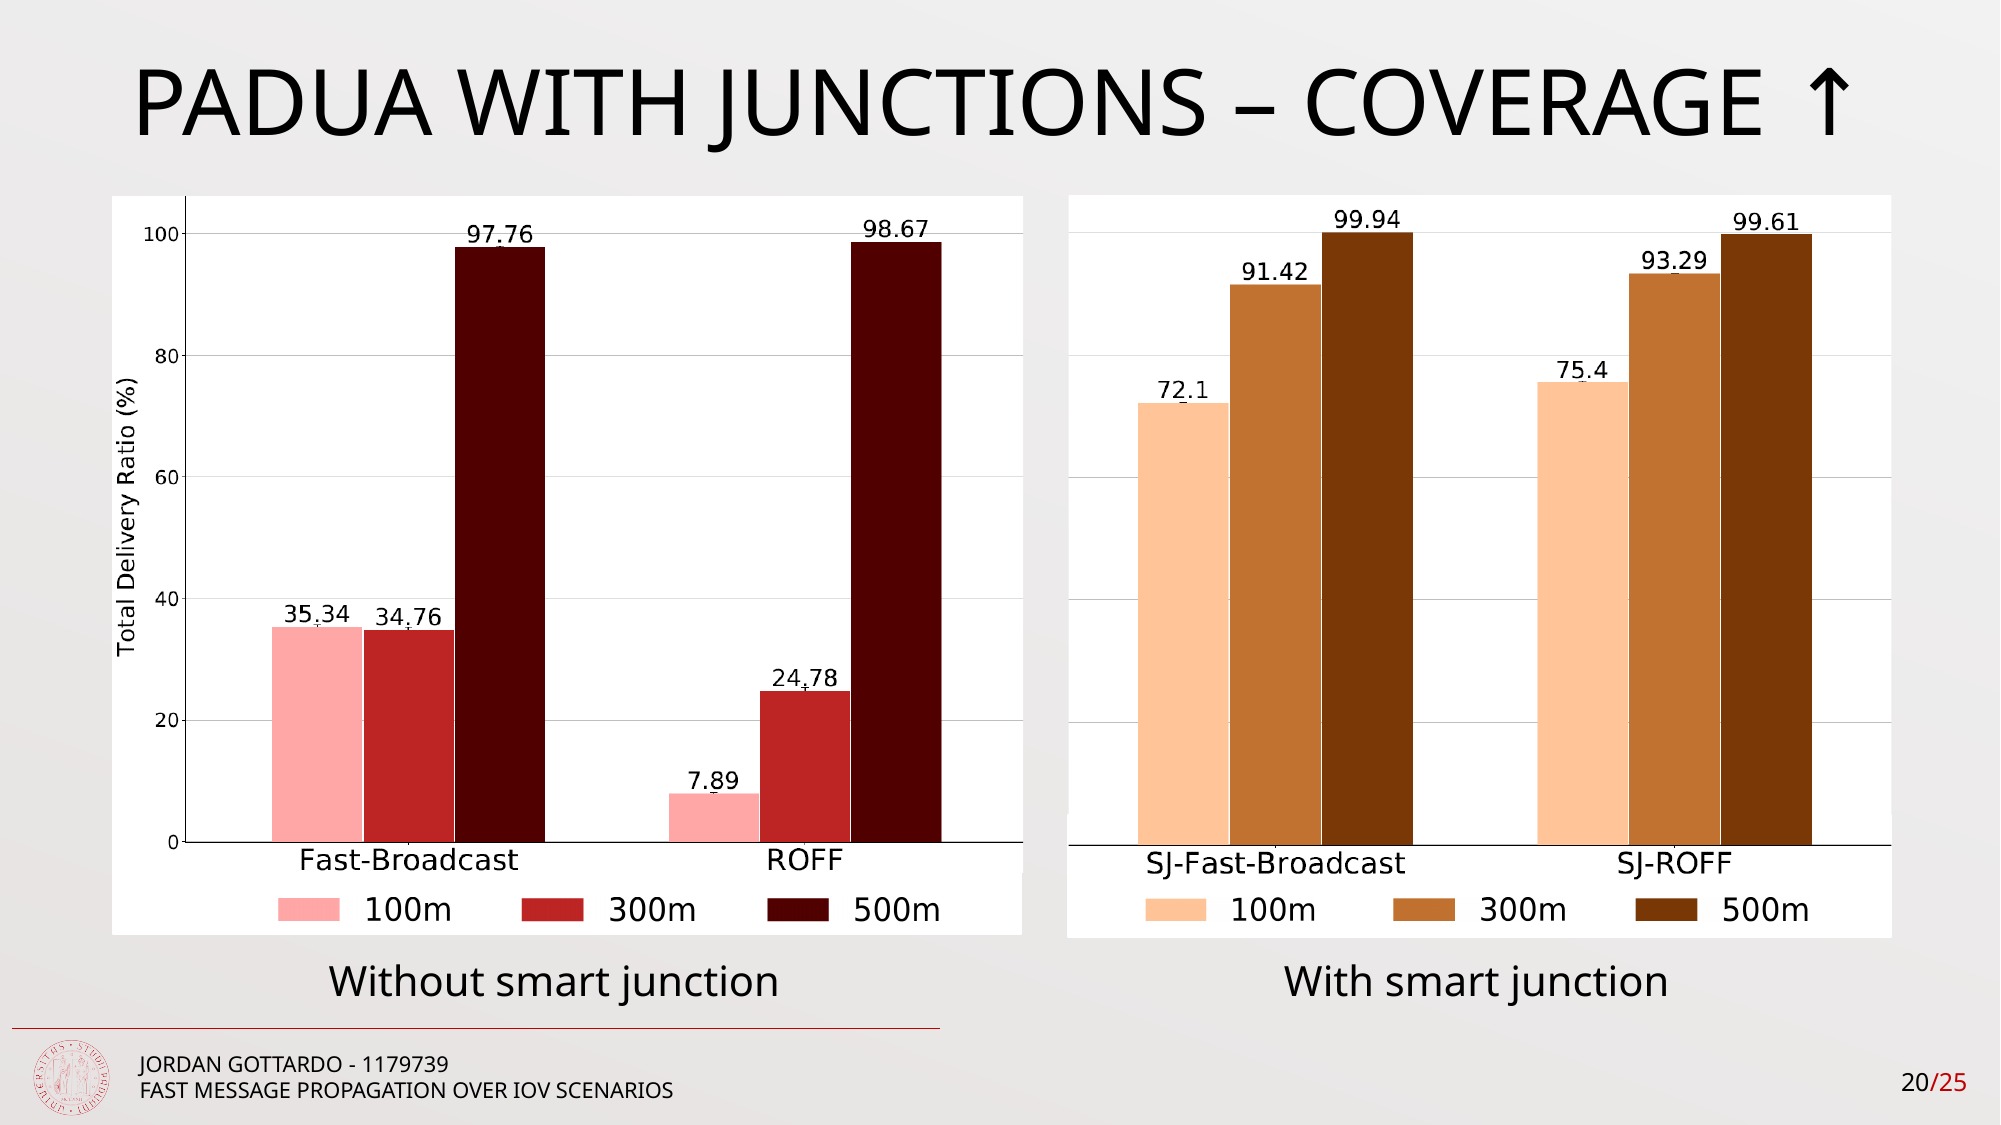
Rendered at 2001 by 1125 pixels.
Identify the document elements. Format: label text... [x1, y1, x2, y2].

text_box Without smart junction [313, 946, 821, 1016]
text_box [1067, 814, 1892, 938]
text_box PADUA WITH JUNCTIONS – COVERAGE ↑ [0, 0, 2000, 208]
text_box [112, 873, 1022, 935]
text_box 20 [1885, 1058, 1945, 1104]
picture [33, 1039, 110, 1116]
picture [521, 897, 696, 922]
picture [1635, 897, 1809, 922]
picture [112, 195, 1024, 873]
picture [767, 897, 940, 922]
picture [277, 897, 451, 922]
picture [1392, 897, 1566, 922]
picture [1068, 195, 1892, 880]
picture [1145, 897, 1316, 922]
text_box With smart junction [1269, 947, 1689, 1016]
